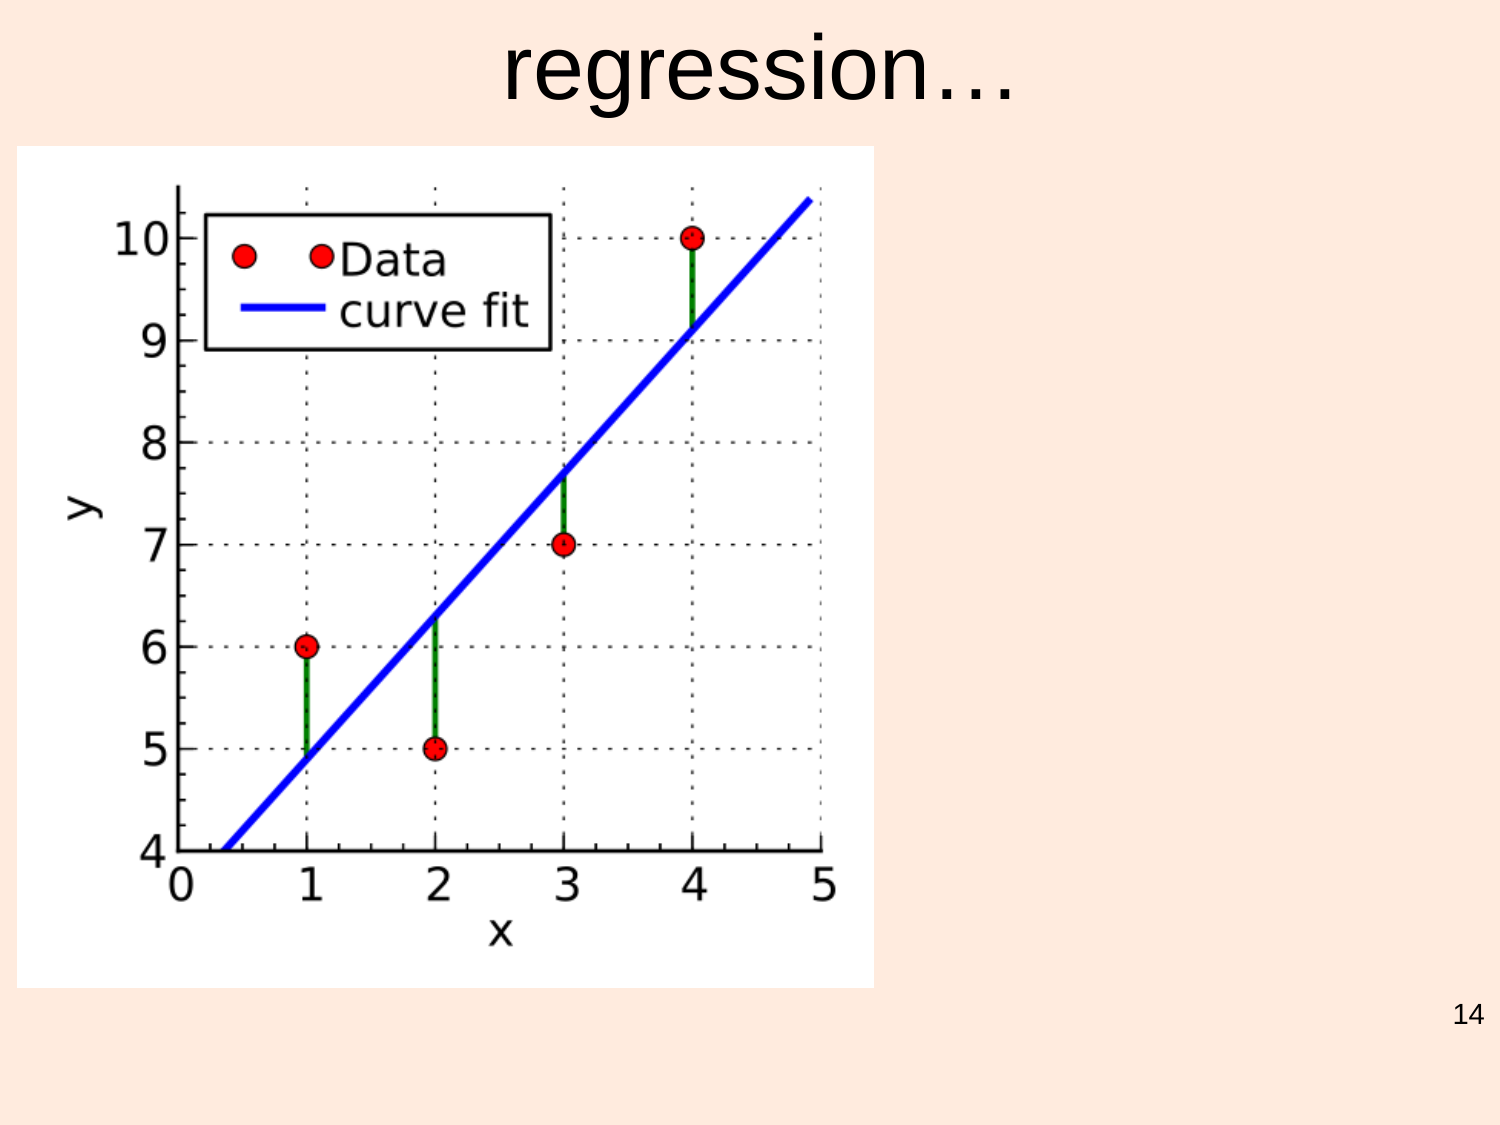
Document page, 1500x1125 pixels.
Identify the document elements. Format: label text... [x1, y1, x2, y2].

title regression… [112, 0, 1388, 125]
slide_number 14 [1187, 987, 1500, 1063]
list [17, 146, 875, 988]
